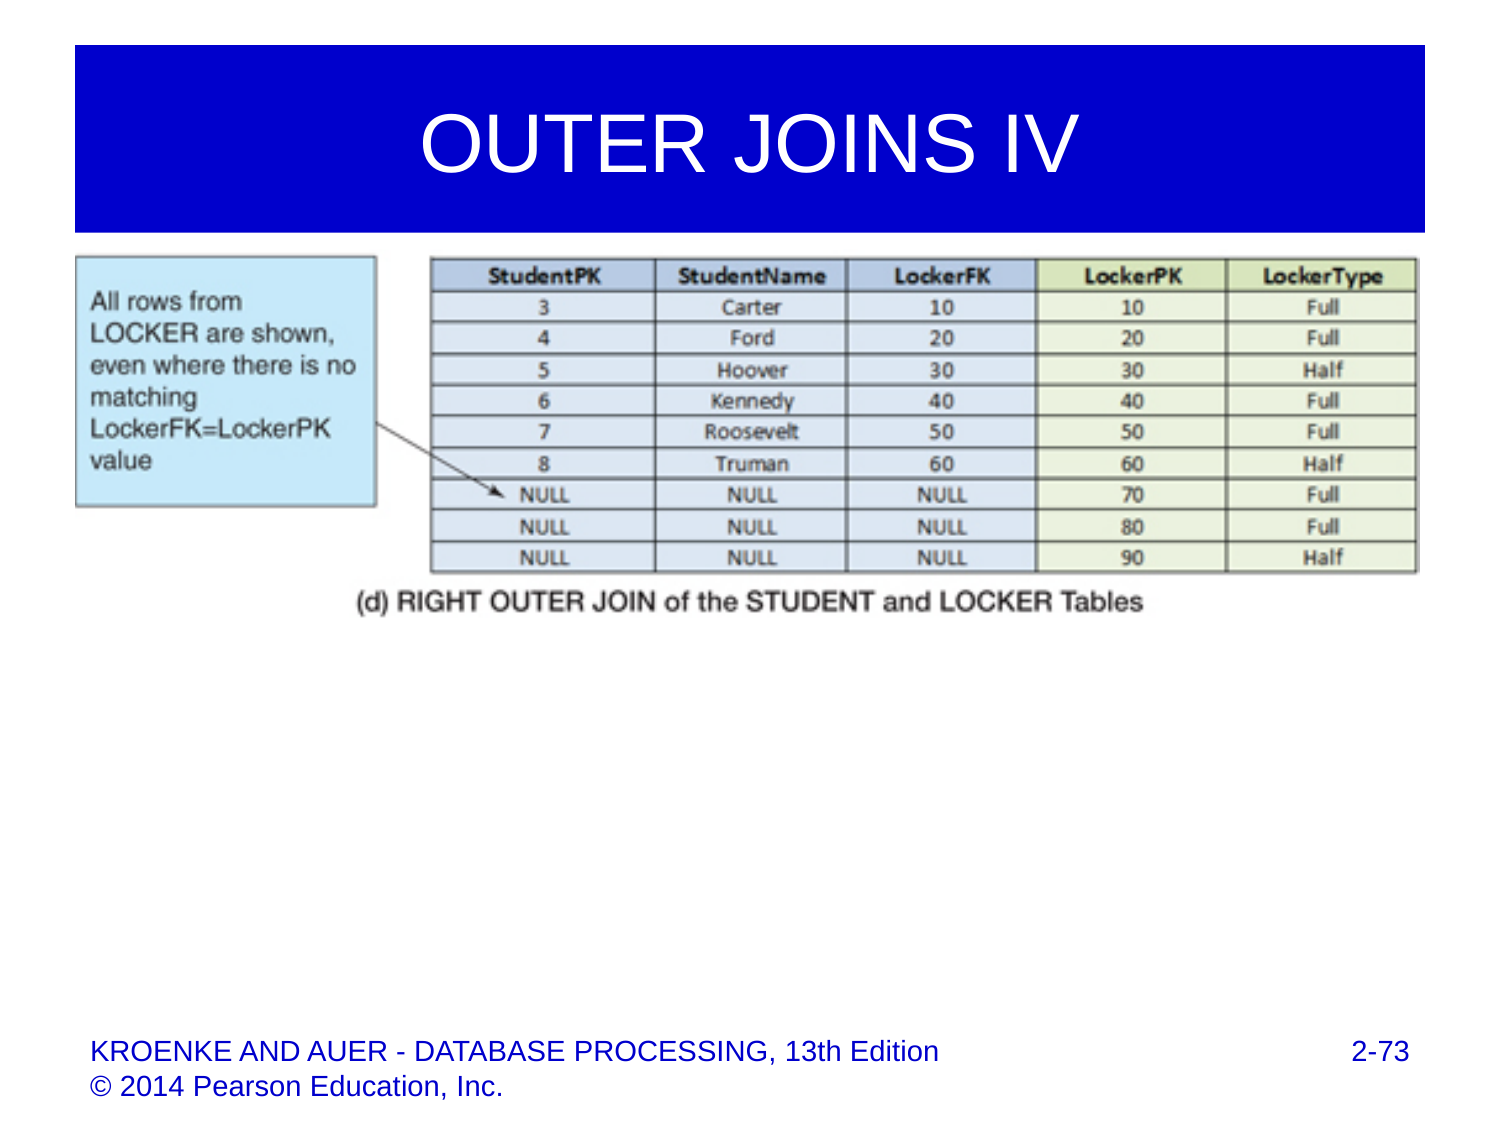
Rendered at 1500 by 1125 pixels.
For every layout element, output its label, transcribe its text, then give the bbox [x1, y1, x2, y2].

footer KROENKE AND AUER - DATABASE PROCESSING, 13th Edition © 2014 Pearson Education, Inc. [74, 1024, 976, 1104]
slide_number 2-73 [1249, 1024, 1426, 1103]
picture [74, 249, 1420, 626]
title OUTER JOINS IV [74, 44, 1426, 233]
